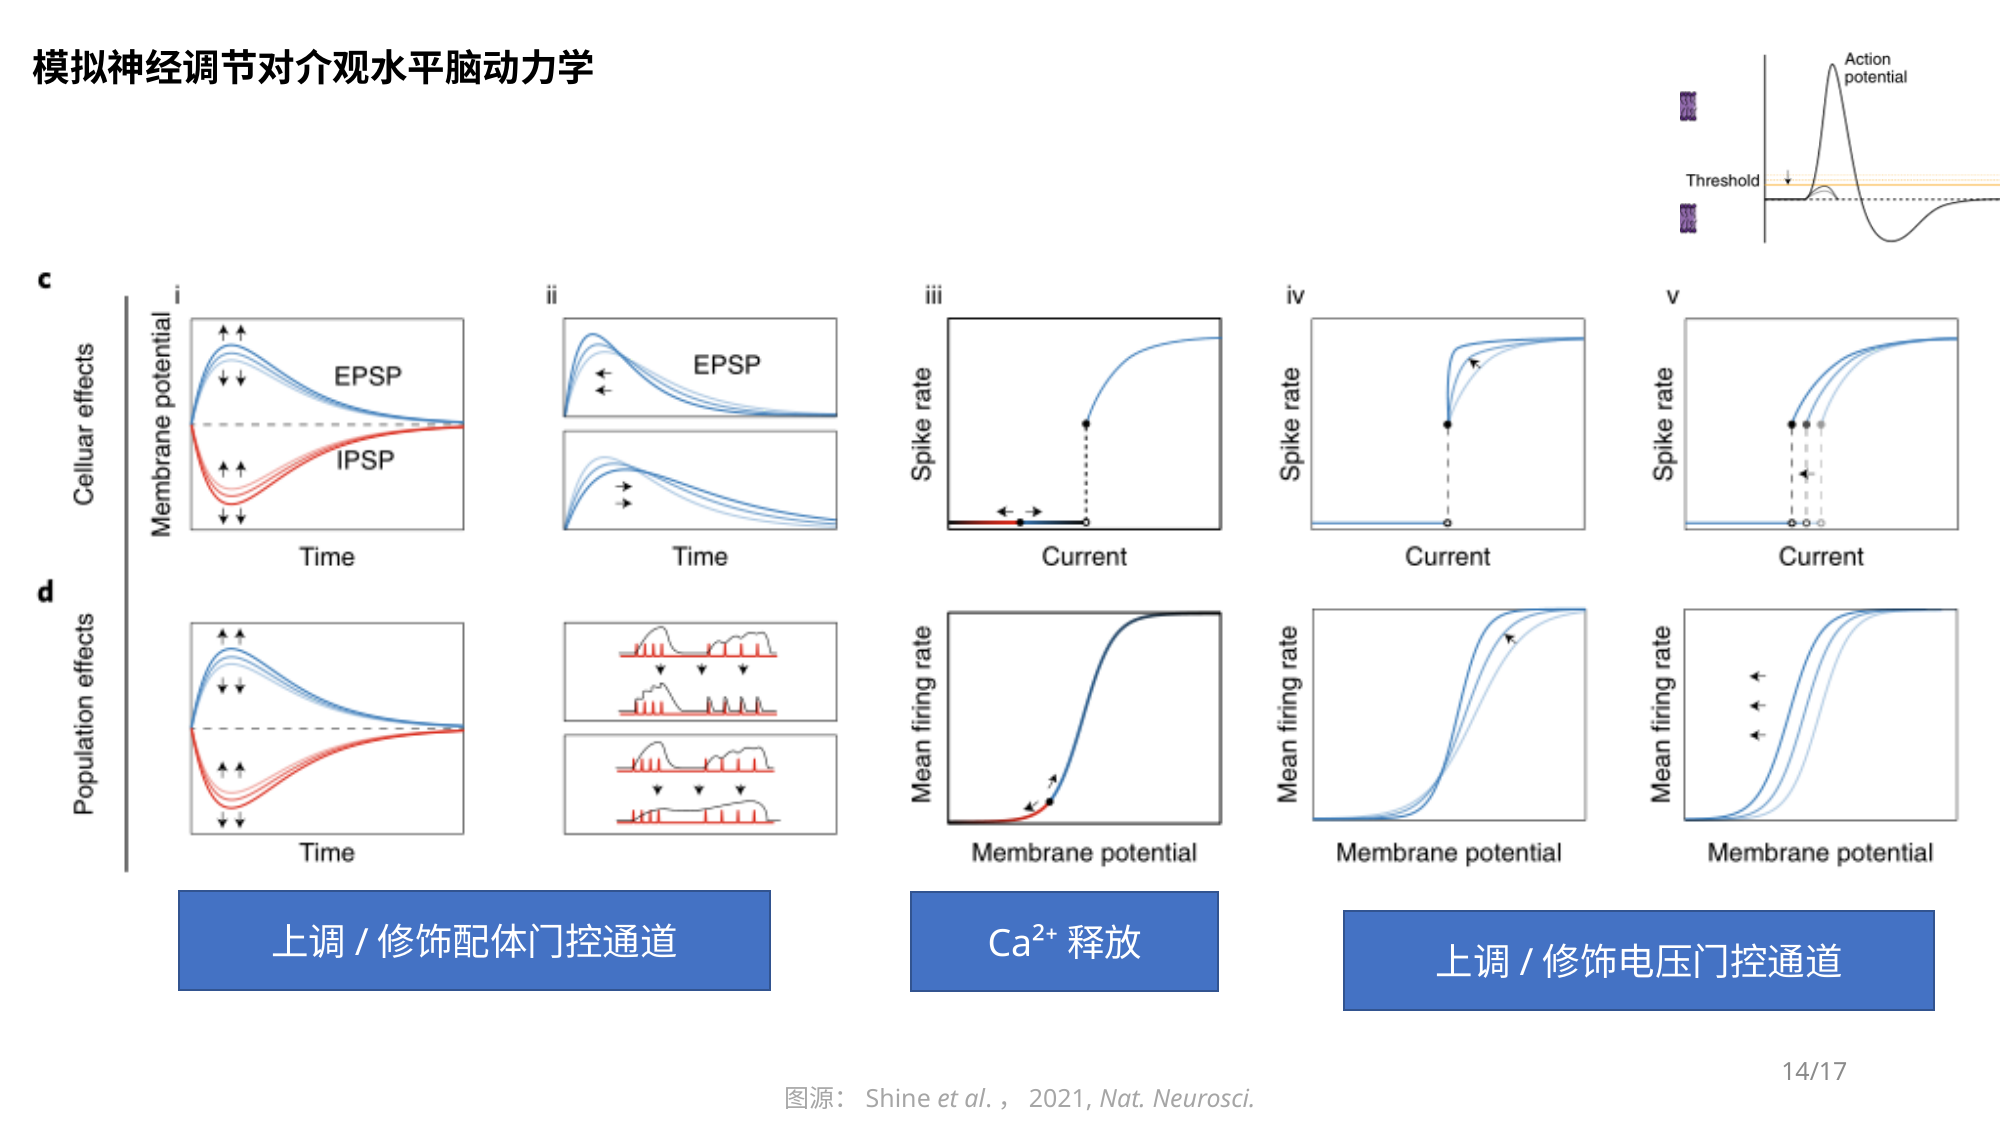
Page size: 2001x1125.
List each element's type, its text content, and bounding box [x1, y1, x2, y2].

text_box 模拟神经调节对介观水平脑动力学 [18, 36, 1410, 97]
picture [1680, 36, 2000, 265]
text_box 上调/修饰电压门控通道 [1343, 910, 1935, 1011]
text_box 图源：Shine et al.，2021, Nat. Neurosci. [769, 1075, 1271, 1120]
text_box Ca²⁺释放 [910, 900, 1219, 992]
text_box 上调/修饰配体门控通道 [178, 900, 771, 991]
slide_number 14/17 [1412, 1042, 1863, 1103]
picture [0, 266, 1975, 900]
